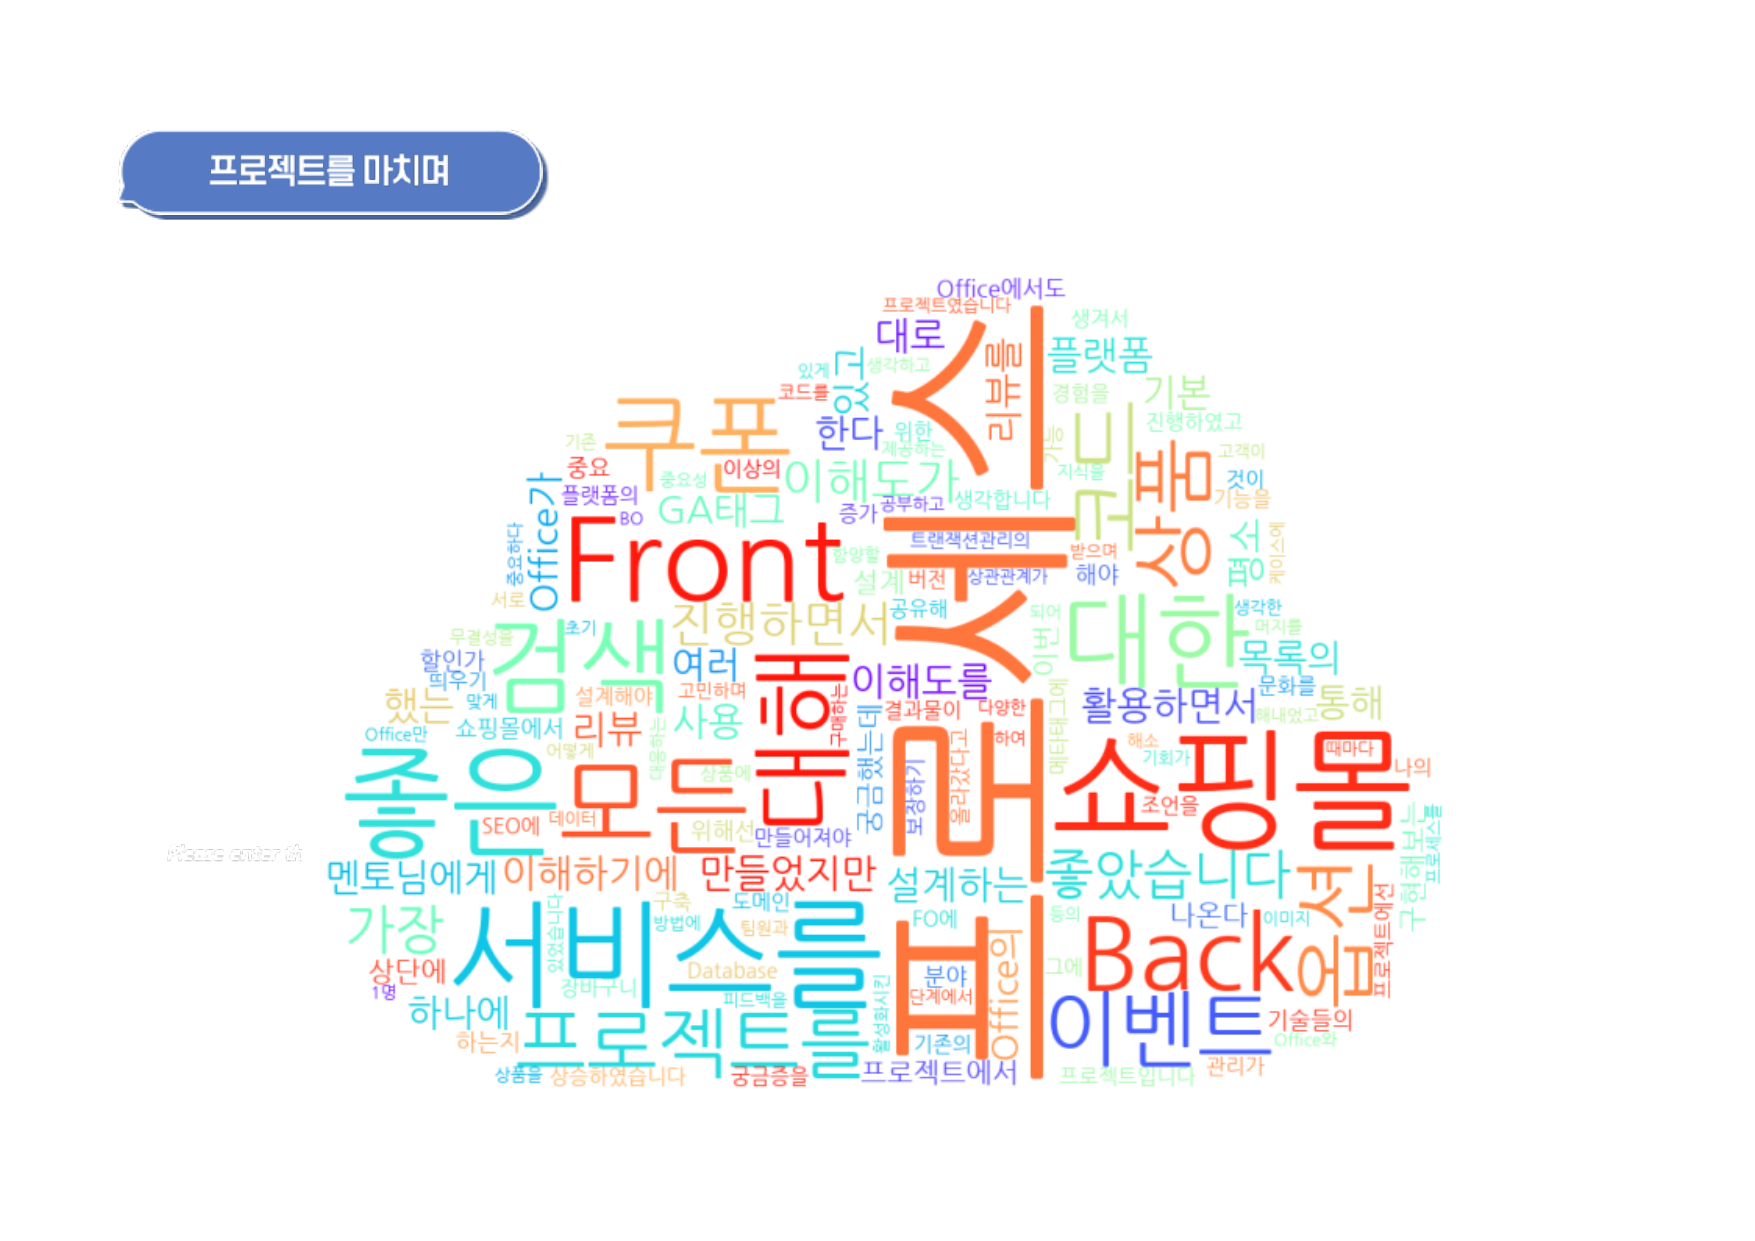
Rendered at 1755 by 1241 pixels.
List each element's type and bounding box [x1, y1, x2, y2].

picture [116, 837, 303, 874]
text_box [303, 262, 1451, 1113]
picture [0, 93, 761, 262]
text_box [117, 129, 543, 215]
